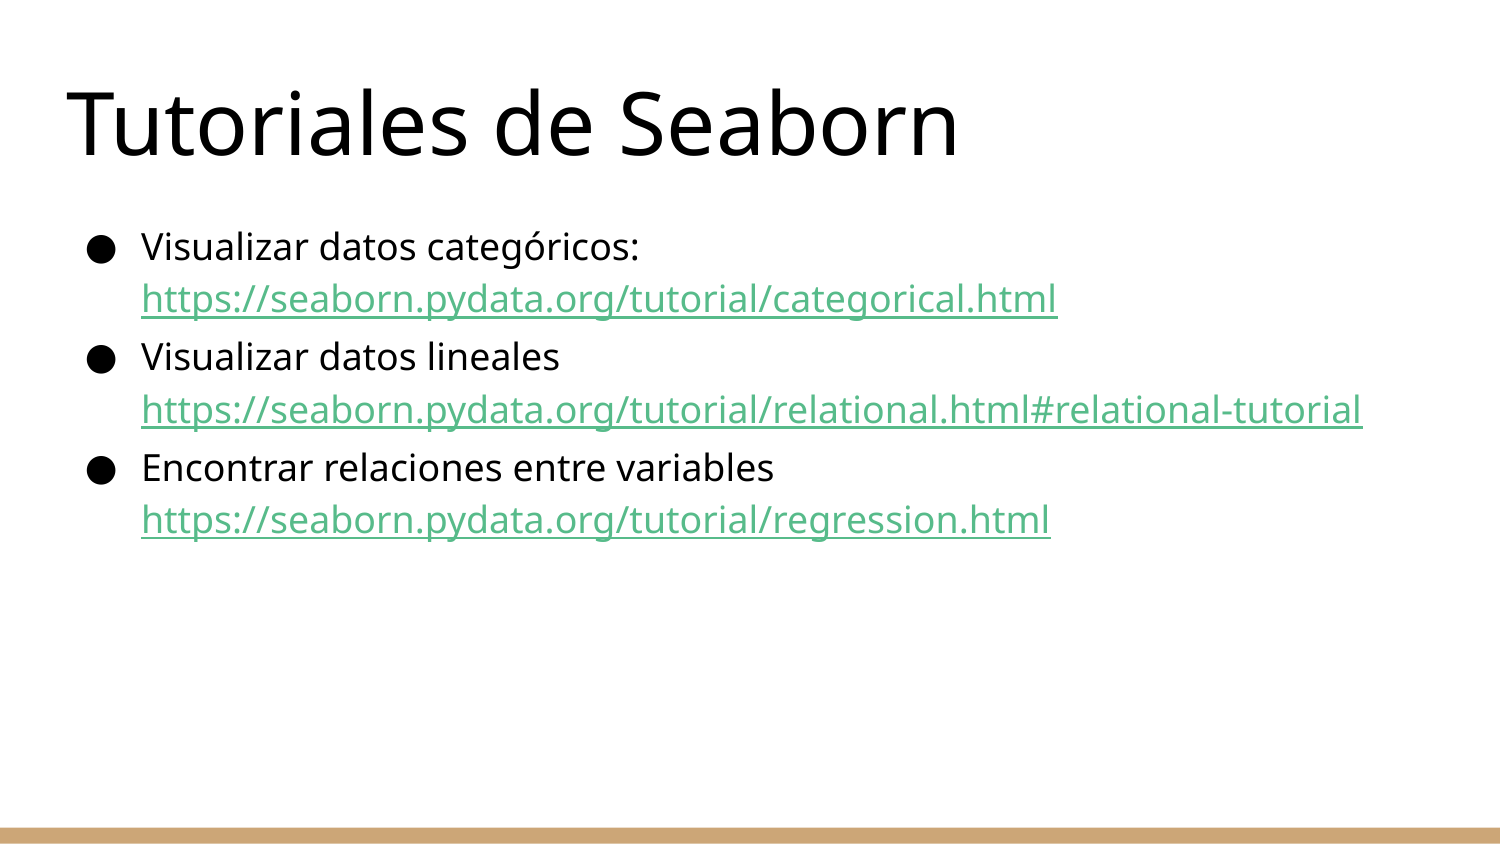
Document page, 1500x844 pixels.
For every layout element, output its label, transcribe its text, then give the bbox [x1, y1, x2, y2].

title Tutoriales de Seaborn [51, 51, 1449, 189]
list Visualizar datos categóricos: https://seaborn.pydata.org/tutorial/categorical.html Visualizar datos lineales https://seaborn.pydata.org/tutorial/relational.html#relational-tutorial Encontrar relaciones entre variables https://seaborn.pydata.org/tutorial/regression.html [51, 200, 1449, 752]
